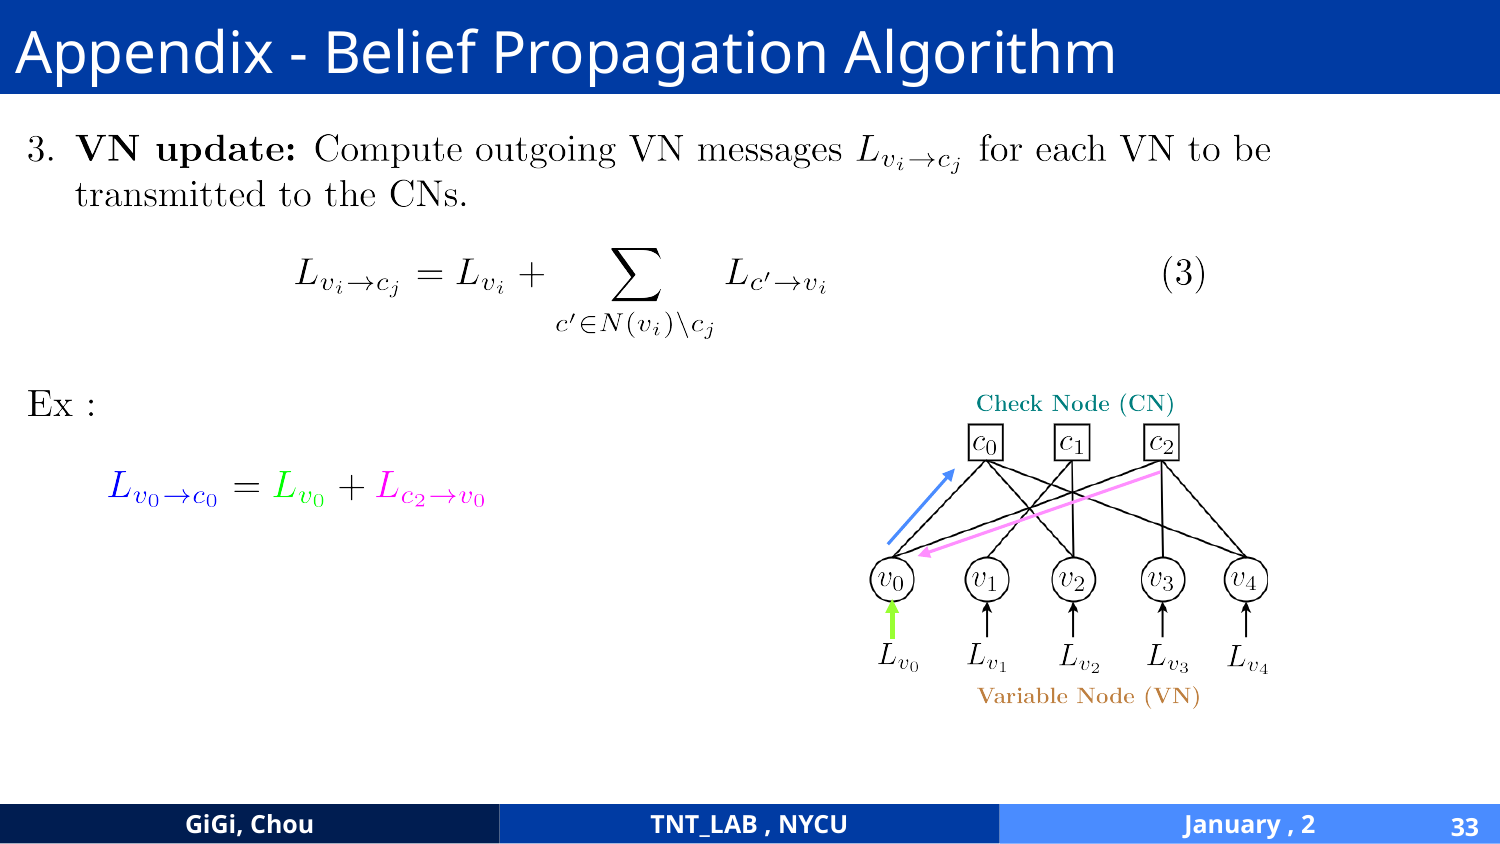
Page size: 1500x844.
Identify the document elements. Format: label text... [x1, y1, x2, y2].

picture [108, 471, 484, 508]
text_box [0, 803, 1500, 844]
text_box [869, 393, 1268, 710]
text_box [0, 0, 1500, 96]
picture [28, 134, 1270, 208]
picture [295, 248, 1204, 339]
picture [28, 389, 93, 416]
text_box Appendix - Belief Propagation Algorithm [0, 0, 1368, 94]
